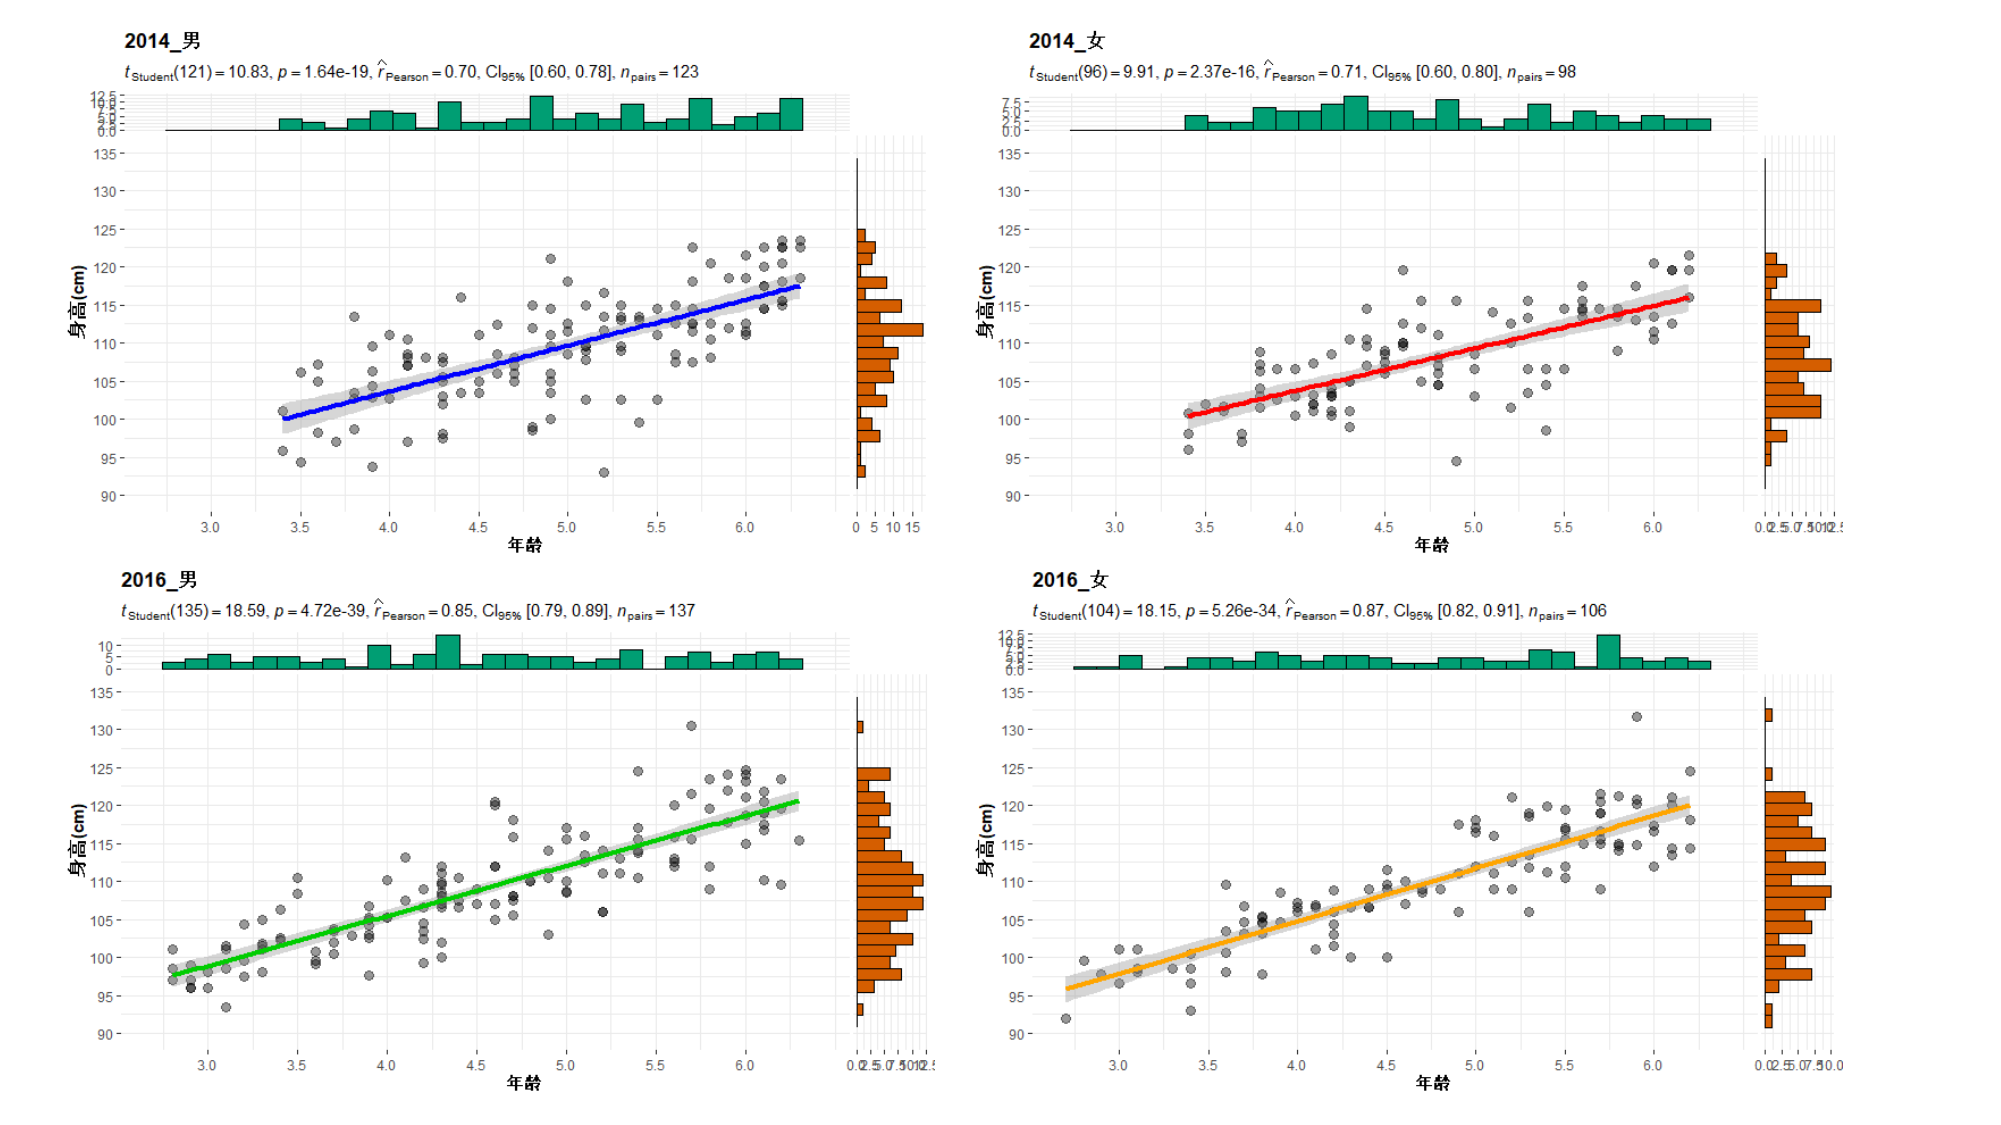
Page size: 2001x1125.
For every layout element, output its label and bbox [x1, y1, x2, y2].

picture [969, 23, 1843, 1101]
picture [61, 23, 935, 1101]
